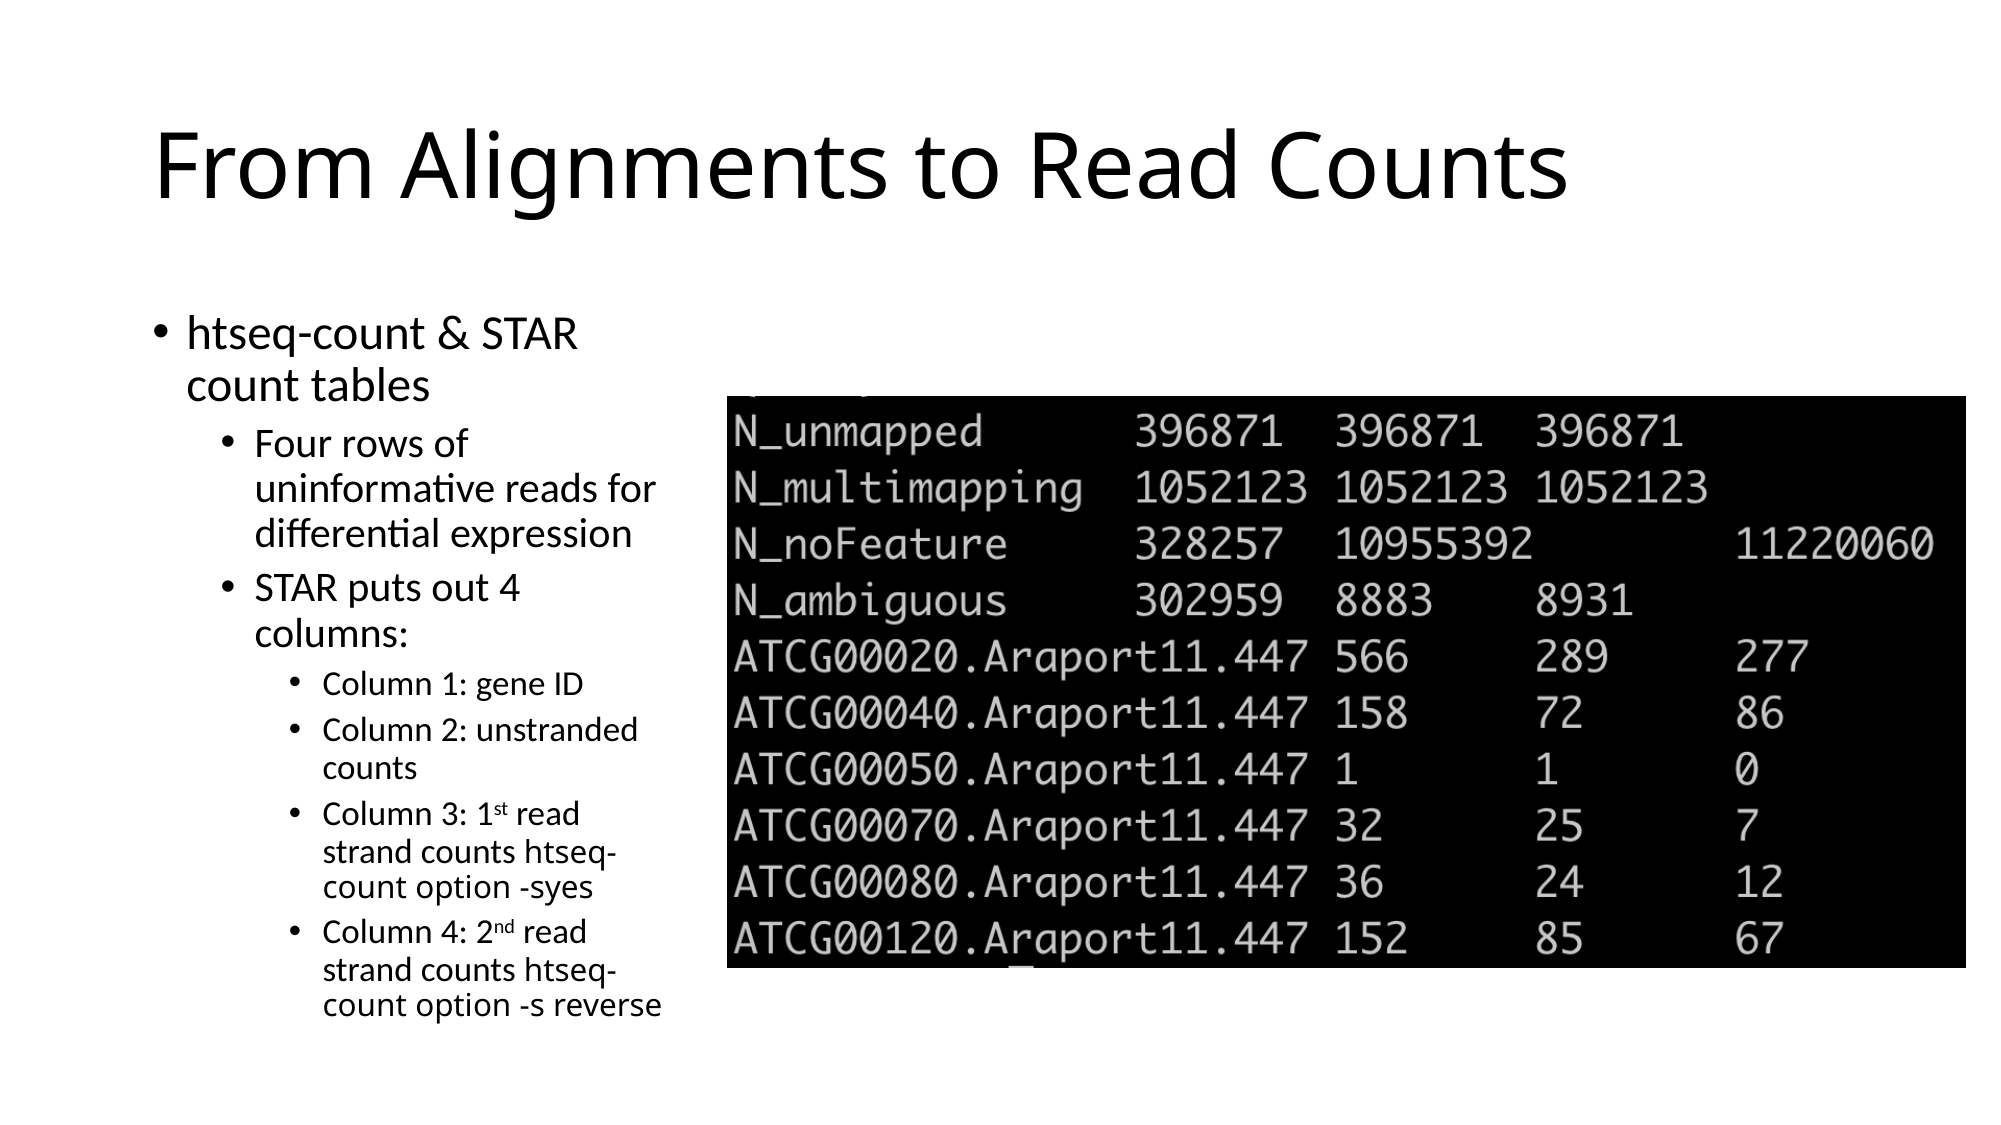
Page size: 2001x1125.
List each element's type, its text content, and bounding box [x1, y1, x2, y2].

title From Alignments to Read Counts [137, 59, 1863, 278]
picture [727, 396, 1966, 968]
list htseq-count & STAR count tables Four rows of uninformative reads for differential expression STAR puts out 4 columns: Column 1: gene ID Column 2: unstranded counts Column 3: 1st read strand counts htseq-count option -syes Column 4: 2nd read strand counts htseq-count option -s reverse [137, 299, 688, 1066]
